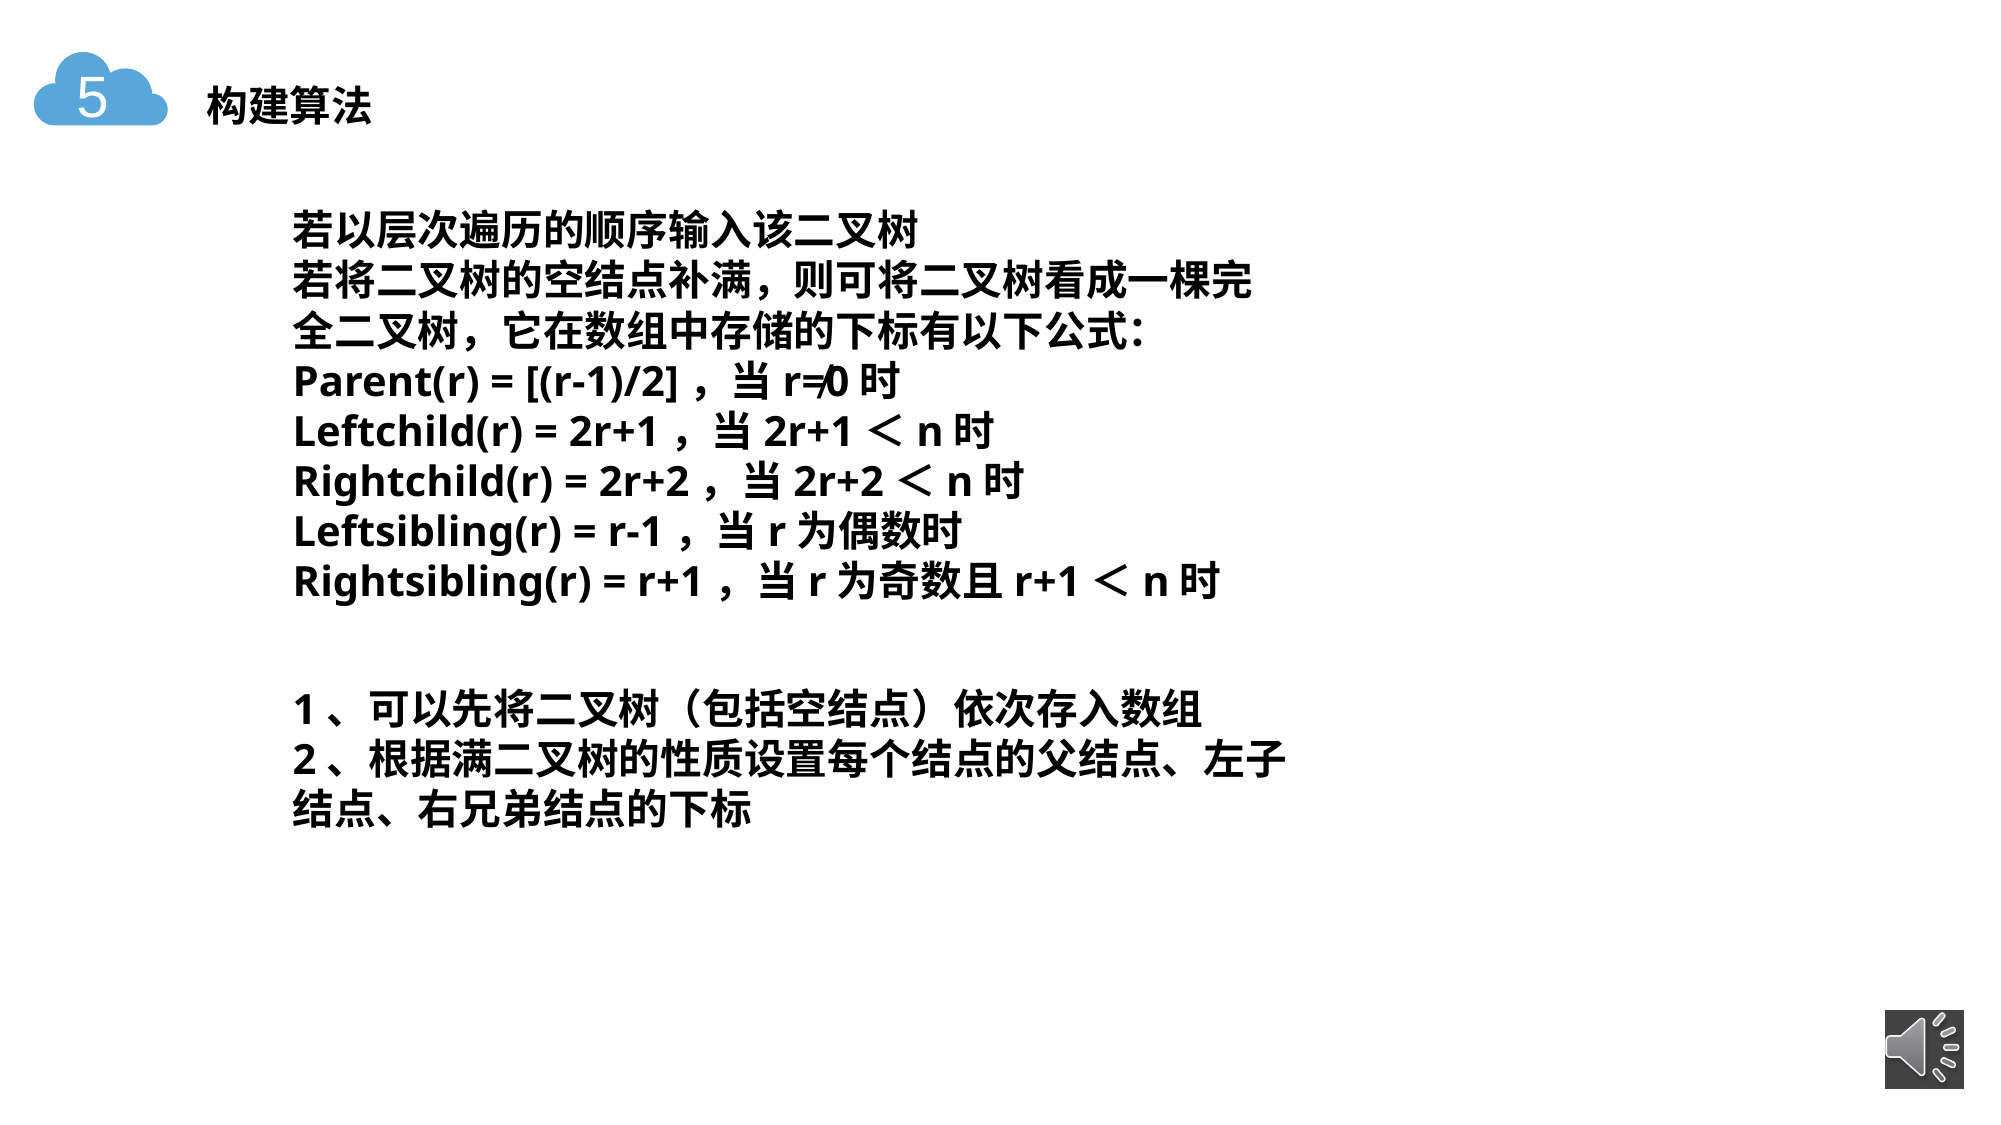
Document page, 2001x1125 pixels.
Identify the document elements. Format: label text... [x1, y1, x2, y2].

picture [1884, 1009, 1965, 1090]
text_box 若以层次遍历的顺序输入该二叉树 若将二叉树的空结点补满，则可将二叉树看成一棵完全二叉树，它在数组中存储的下标有以下公式： Parent(r) = [(r-1)/2]，当r≠0时 Leftchild(r) = 2r+1，当2r+1＜n时 Rightchild(r) = 2r+2，当2r+2＜n时 Leftsibling(r) = r-1，当r为偶数时 Rightsibling(r) = r+1，当r为奇数且r+1＜n时 [277, 196, 1278, 612]
text_box 构建算法 [191, 71, 756, 137]
text_box 1、可以先将二叉树（包括空结点）依次存入数组 2、根据满二叉树的性质设置每个结点的父结点、左子结点、右兄弟结点的下标 [277, 675, 1326, 841]
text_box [33, 51, 168, 138]
